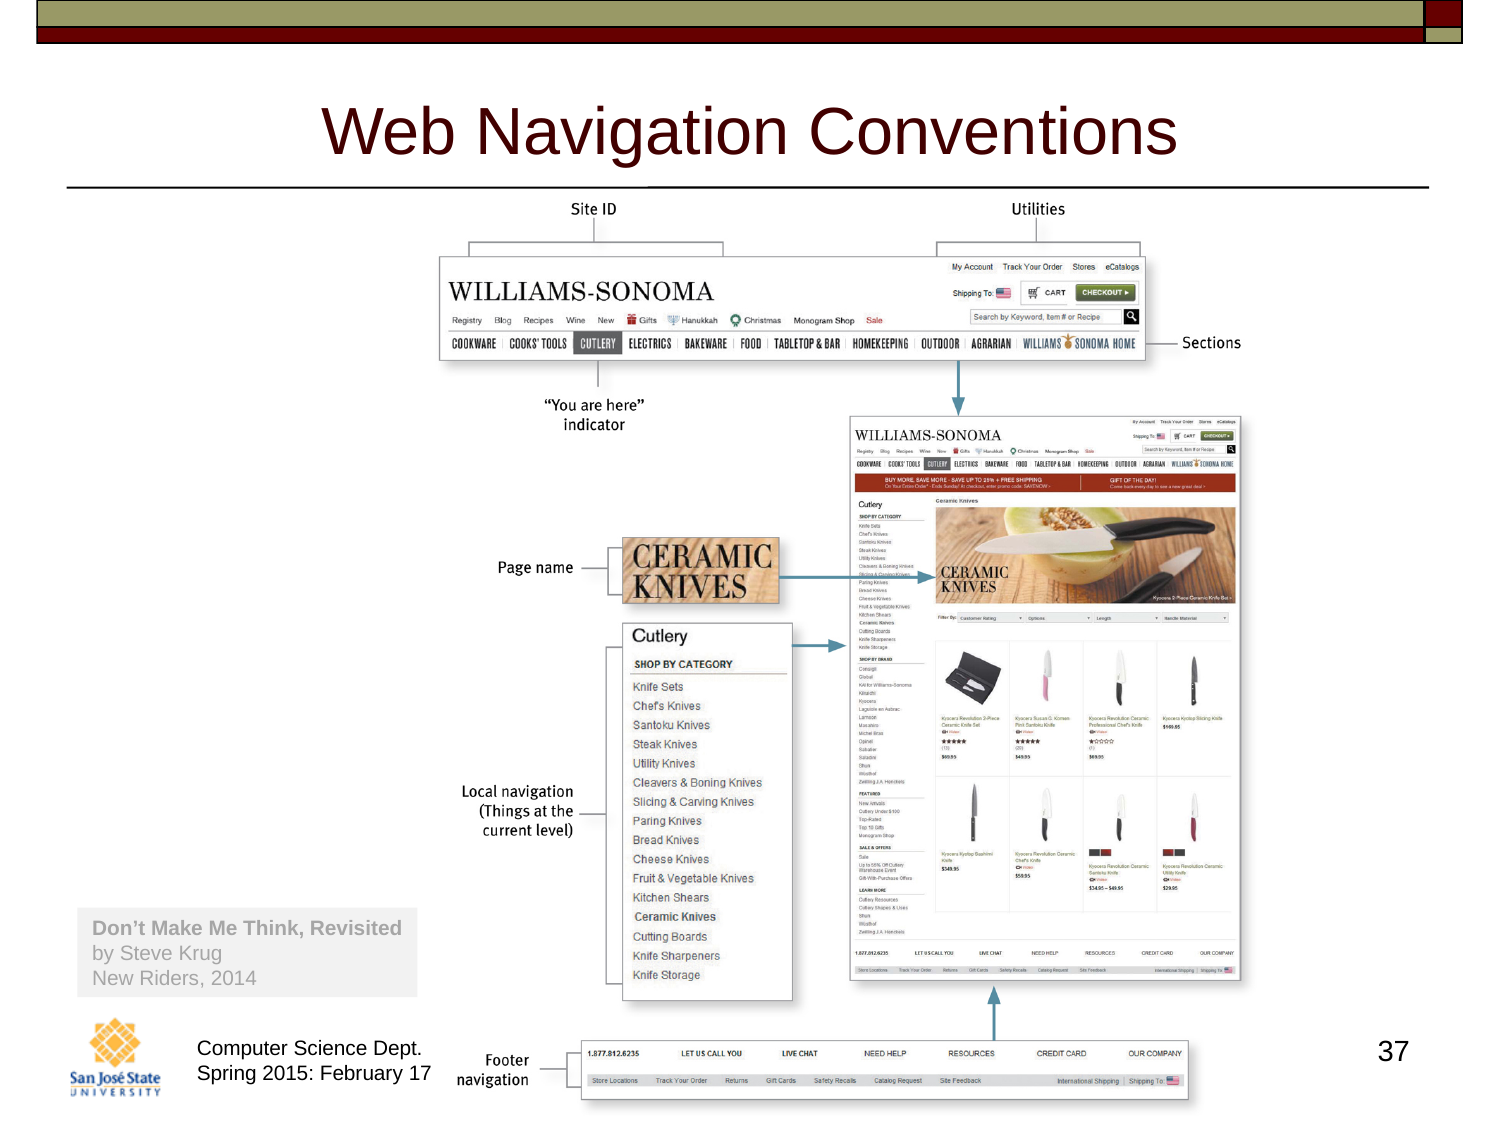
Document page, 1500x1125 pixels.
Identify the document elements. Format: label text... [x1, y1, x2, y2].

picture [434, 202, 1257, 1117]
picture [60, 1012, 166, 1112]
slide_number 37 [1261, 1025, 1425, 1100]
title Web Navigation Conventions [75, 67, 1425, 175]
text_box Don’t Make Me Think, Revisited by Steve Krug New Riders, 2014 [77, 907, 418, 998]
